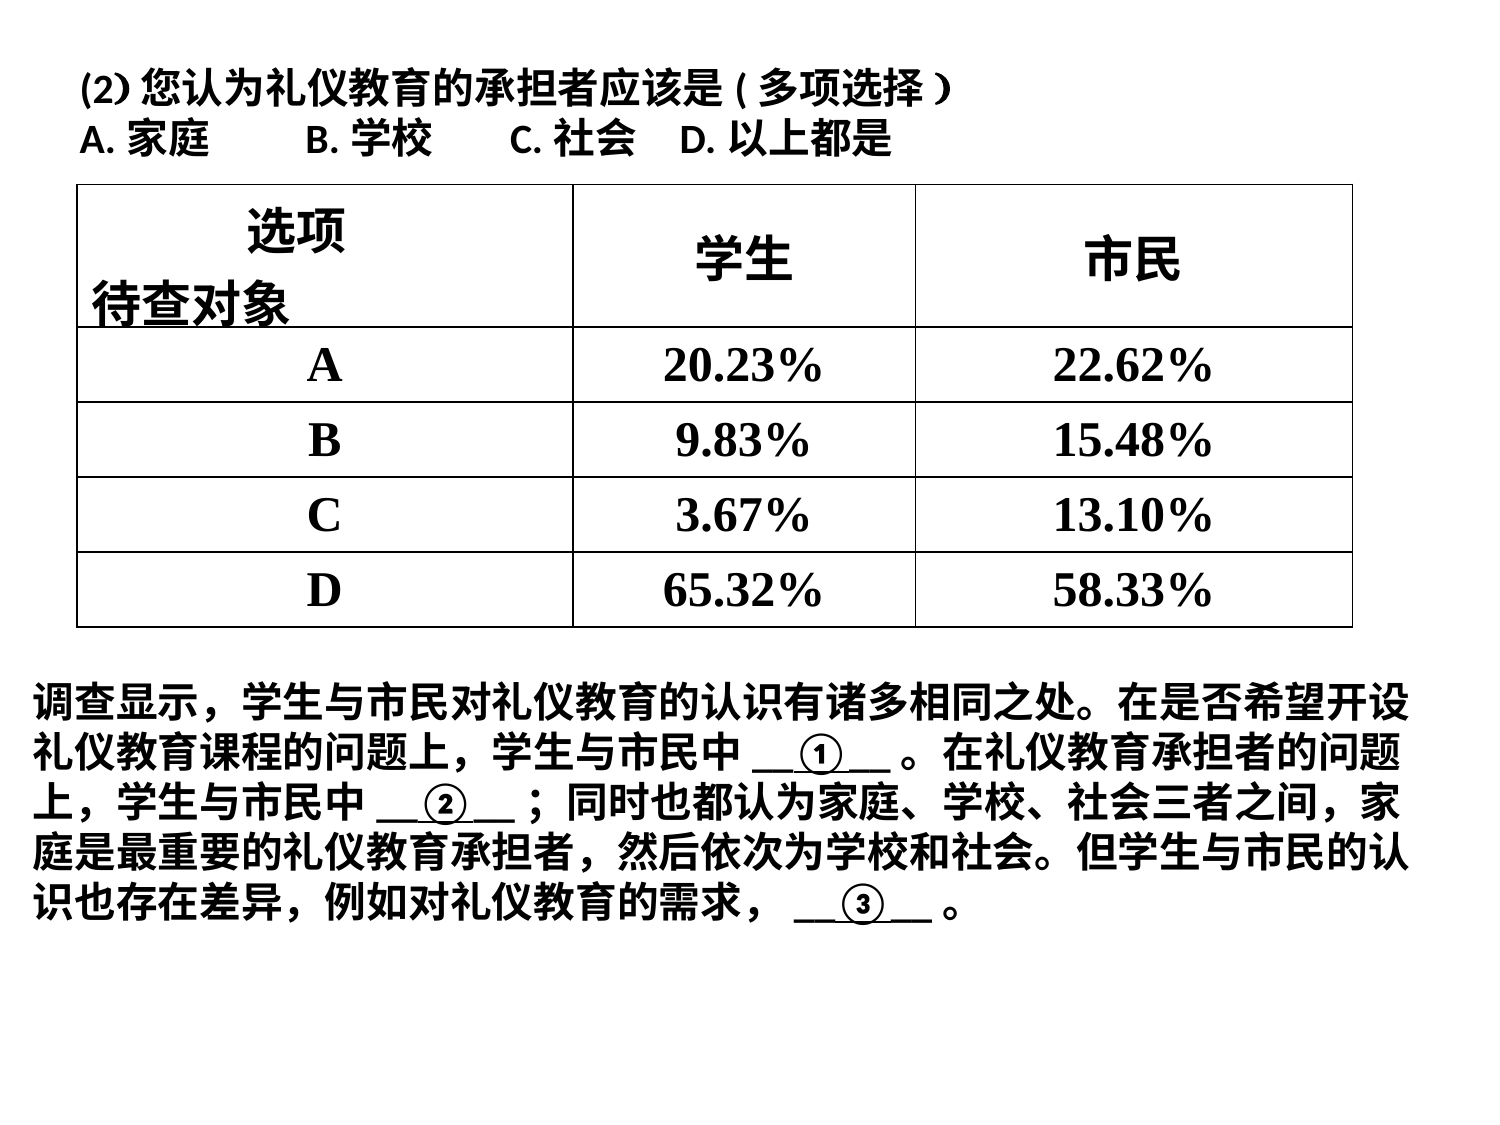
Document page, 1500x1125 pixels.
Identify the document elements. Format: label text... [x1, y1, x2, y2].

text_box 调查显示，学生与市民对礼仪教育的认识有诸多相同之处。在是否希望开设礼仪教育课程的问题上，学生与市民中__①__。在礼仪教育承担者的问题上，学生与市民中__②__；同时也都认为家庭、学校、社会三者之间，家庭是最重要的礼仪教育承担者，然后依次为学校和社会。但学生与市民的认识也存在差异，例如对礼仪教育的需求，__③__。 [17, 668, 1447, 934]
table_cell 13.10% [916, 478, 1352, 551]
table_cell 22.62% [916, 328, 1352, 401]
table_cell 9.83% [574, 403, 915, 476]
table_cell 65.32% [574, 553, 915, 626]
text_box (2)您认为礼仪教育的承担者应该是(多项选择) A.家庭 B.学校 C.社会 D.以上都是 [64, 54, 1471, 170]
table_cell B [78, 403, 572, 476]
table_header 选项 待查对象 [78, 185, 572, 326]
table_cell A [78, 328, 572, 401]
table_header 学生 [574, 185, 915, 326]
table_cell 3.67% [574, 478, 915, 551]
table_cell 58.33% [916, 553, 1352, 626]
table_cell 15.48% [916, 403, 1352, 476]
table_header 市民 [916, 185, 1352, 326]
table_cell 20.23% [574, 328, 915, 401]
table_cell C [78, 478, 572, 551]
table_cell D [78, 553, 572, 626]
